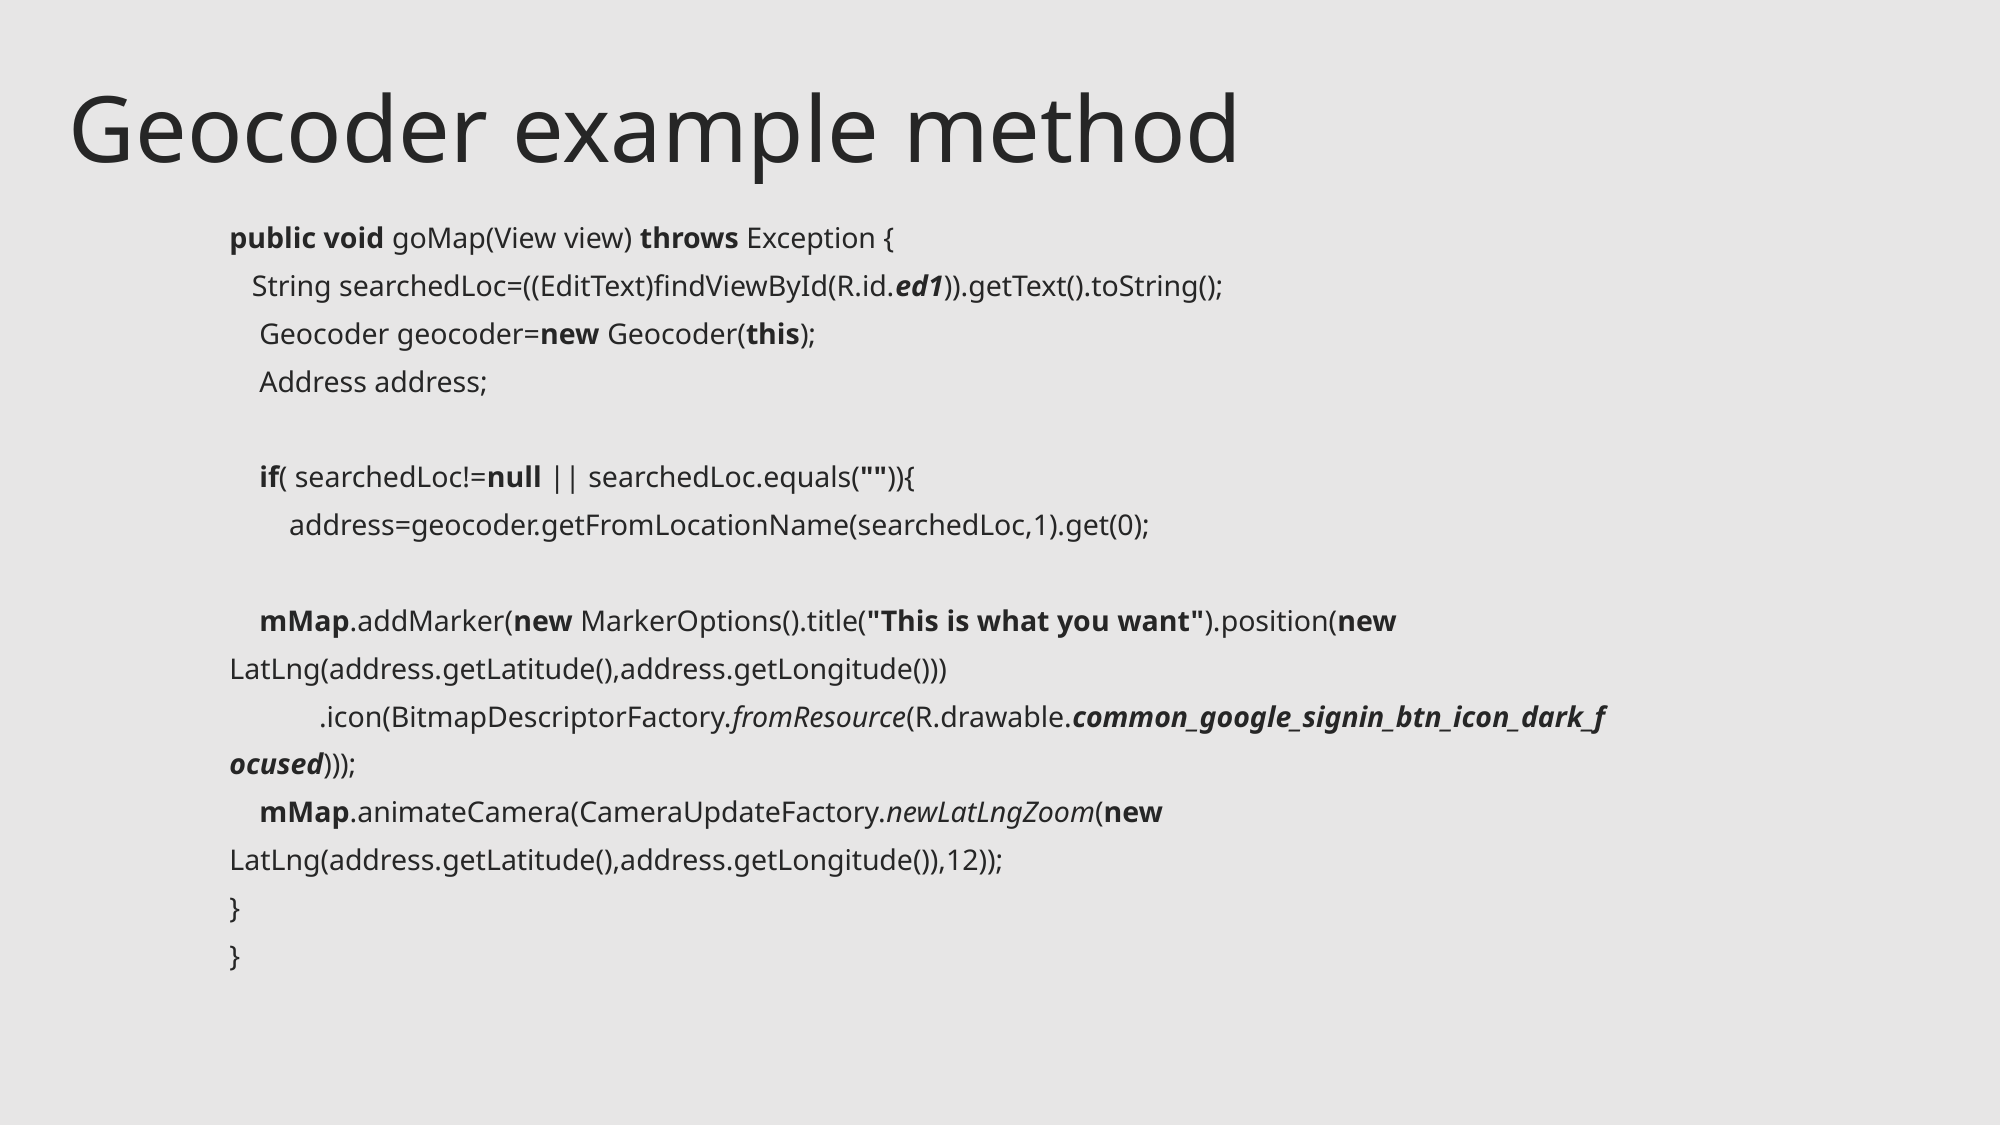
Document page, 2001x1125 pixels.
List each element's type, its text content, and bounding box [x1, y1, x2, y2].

title Geocoder example method [53, 23, 1779, 242]
list public void goMap(View view) throws Exception { String searchedLoc=((EditText)findViewById(R.id.ed1)).getText().toString(); Geocoder geocoder=new Geocoder(this); Address address; if( searchedLoc!=null || searchedLoc.equals("")){ address=geocoder.getFromLocationName(searchedLoc,1).get(0); mMap.addMarker(new MarkerOptions().title("This is what you want").position(new LatLng(address.getLatitude(),address.getLongitude())) .icon(BitmapDescriptorFactory.fromResource(R.drawable.common_google_signin_btn_icon_dark_focused))); mMap.animateCamera(CameraUpdateFactory.newLatLngZoom(new LatLng(address.getLatitude(),address.getLongitude()),12)); } } [197, 199, 1636, 987]
